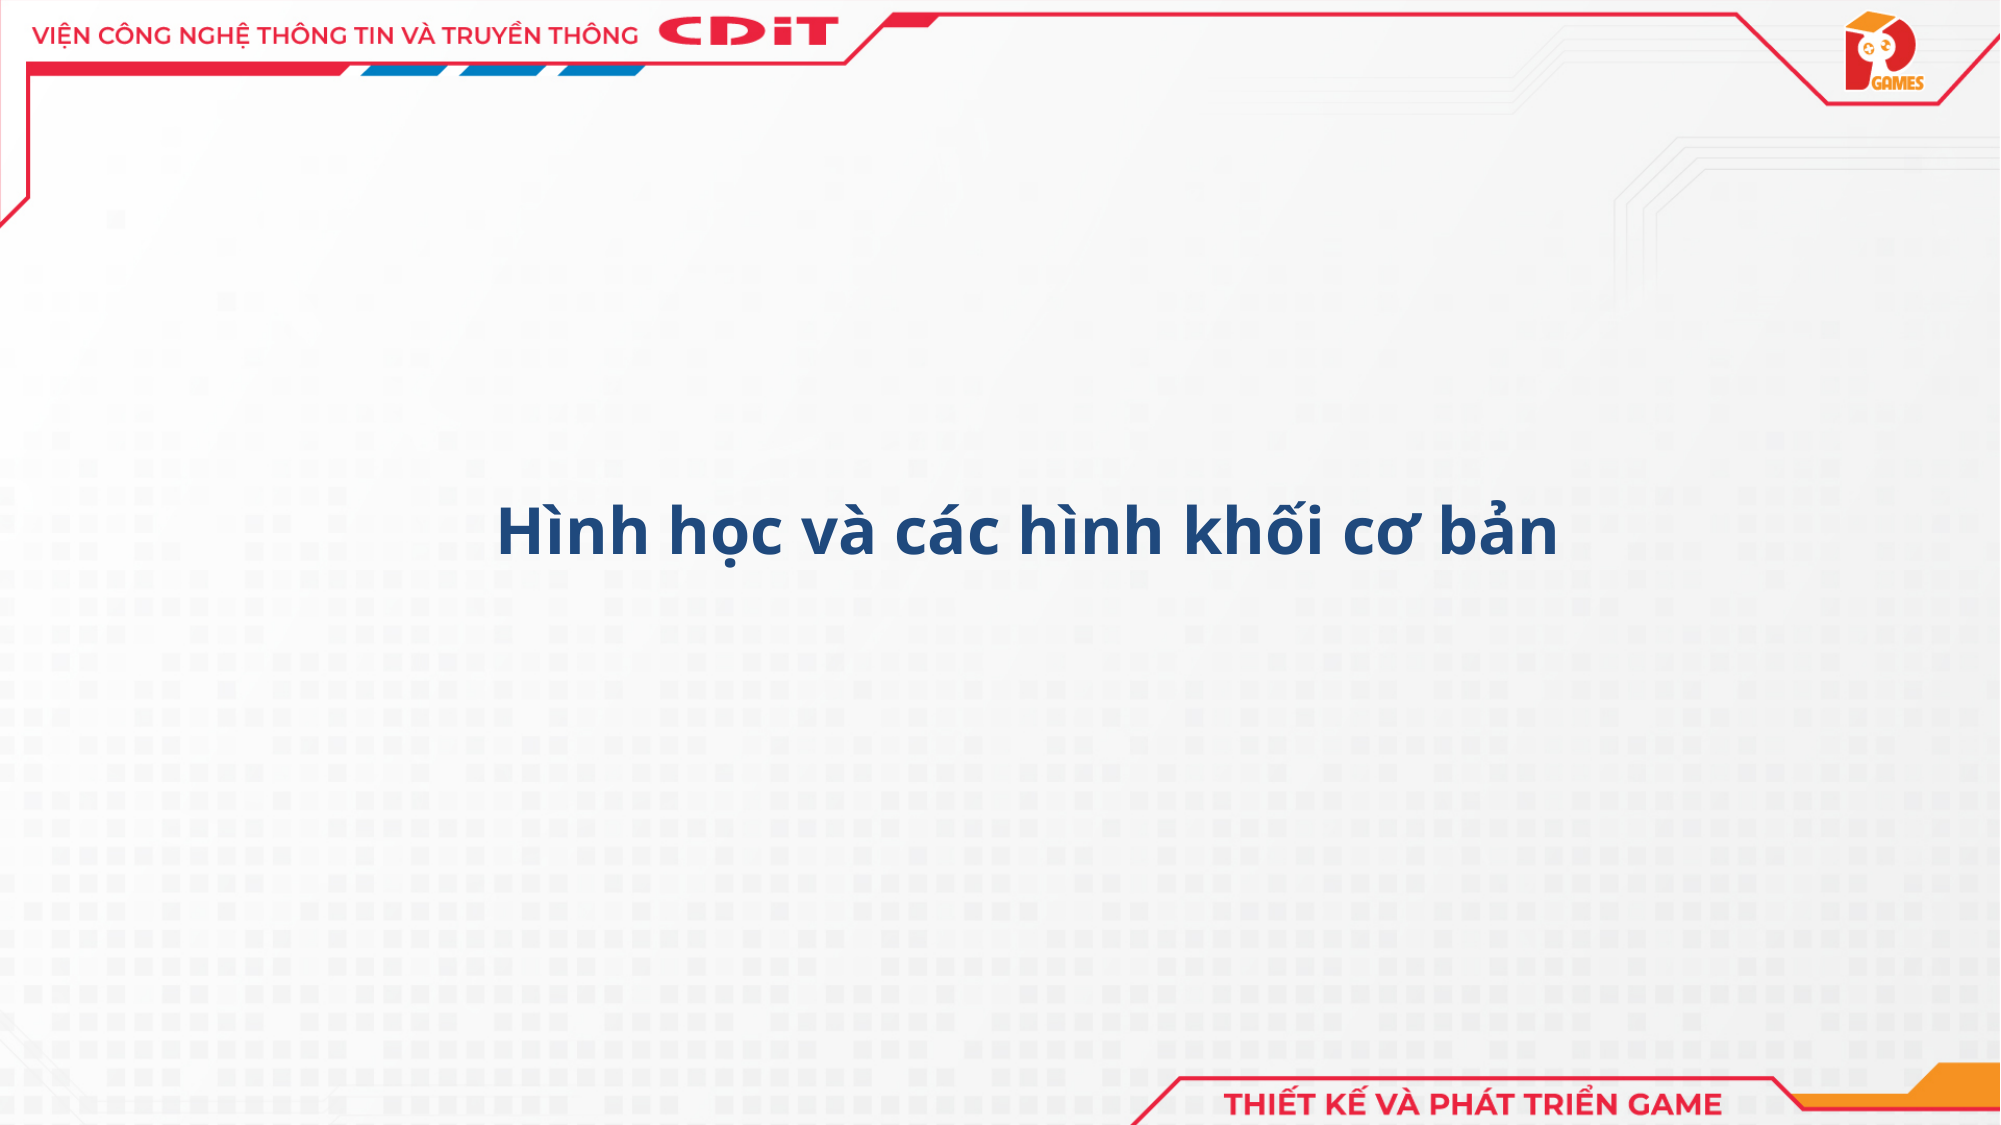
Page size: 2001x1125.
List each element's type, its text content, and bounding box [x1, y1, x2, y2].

text_box Hình học và các hình khối cơ bản [450, 485, 1607, 640]
picture [0, 0, 2000, 1125]
